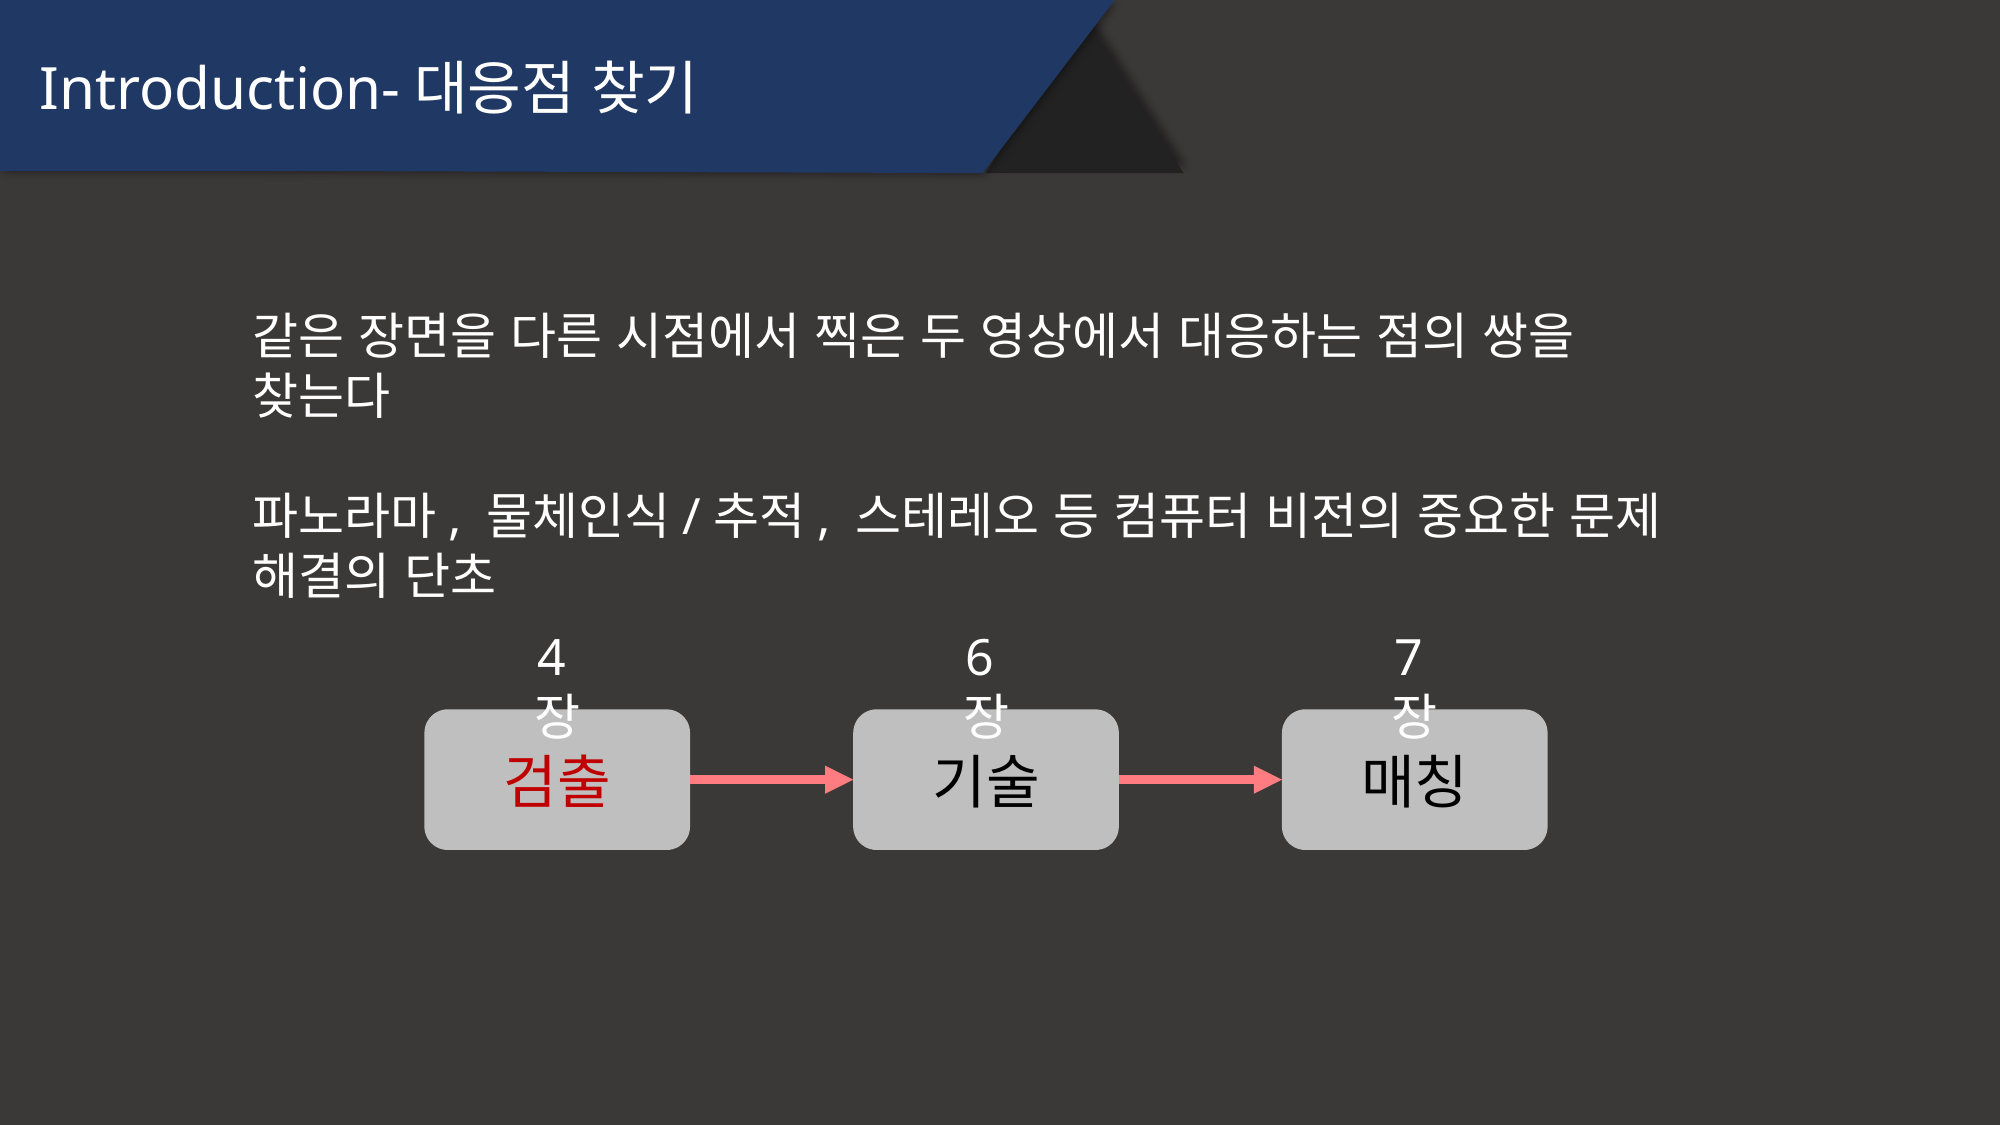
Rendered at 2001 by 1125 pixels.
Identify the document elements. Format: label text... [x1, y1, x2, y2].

text_box [997, 38, 1186, 175]
text_box 7장 [1358, 617, 1472, 753]
text_box Introduction-대응점 찾기 [24, 43, 713, 129]
text_box 매칭 [1280, 708, 1549, 852]
text_box 기술 [852, 708, 1120, 852]
text_box 6장 [929, 617, 1043, 753]
text_box [0, 0, 1116, 175]
text_box 검출 [423, 708, 692, 852]
text_box 4장 [501, 617, 614, 753]
text_box 같은 장면을 다른 시점에서 찍은 두 영상에서 대응하는 점의 쌍을 찾는다 파노라마, 물체인식/추적, 스테레오 등 컴퓨터 비전의 중요한 문제 해결의 단초 [237, 296, 1735, 612]
